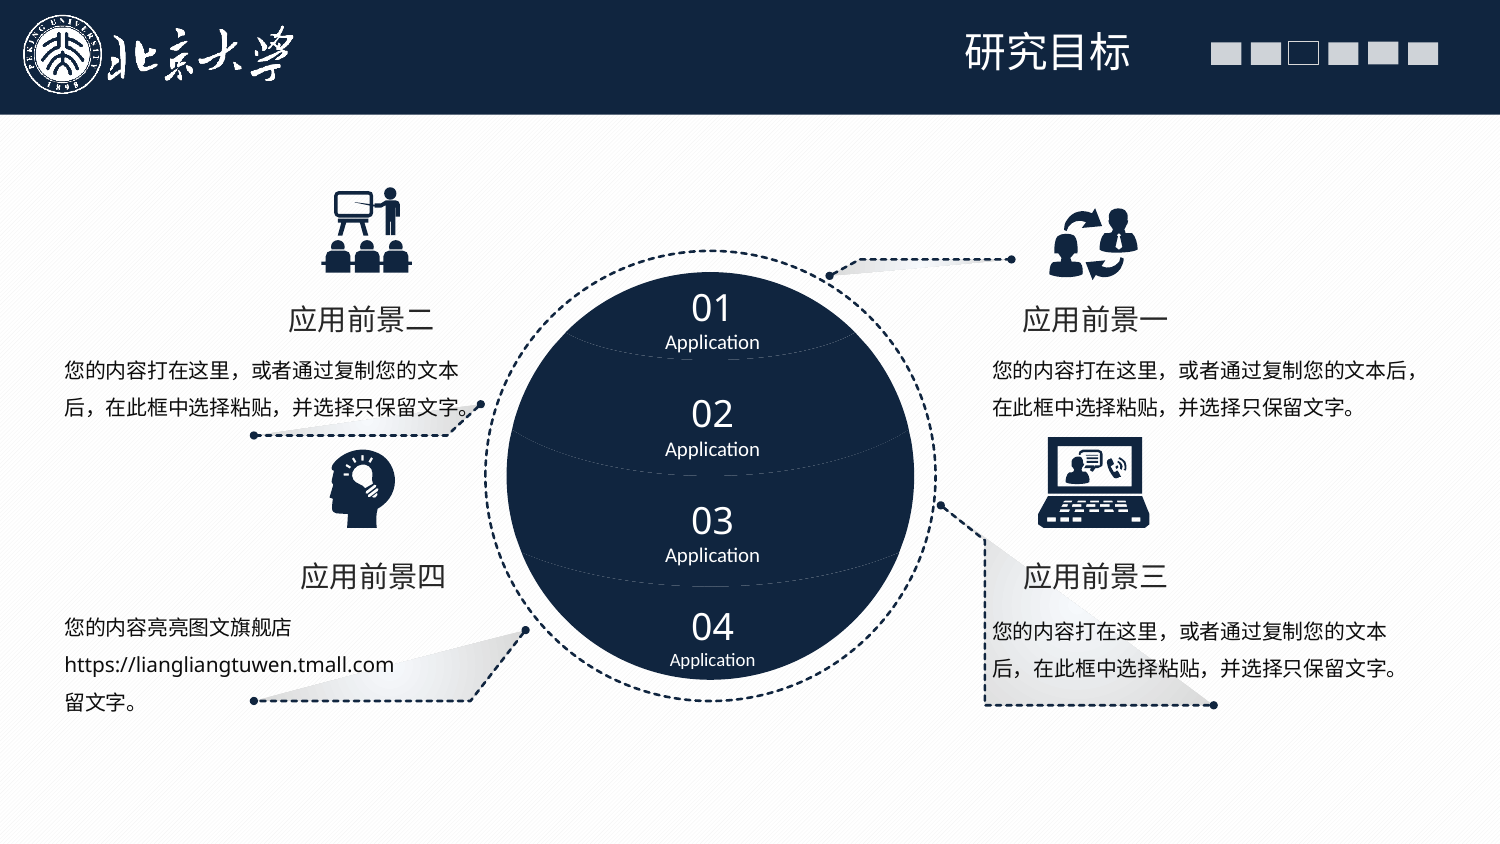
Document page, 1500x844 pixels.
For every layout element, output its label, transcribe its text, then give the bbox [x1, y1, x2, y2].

text_box [629, 688, 792, 704]
text_box [982, 687, 1218, 710]
text_box 应用前景三 [1011, 552, 1235, 599]
text_box [936, 501, 1070, 600]
list 研究目标 [532, 18, 1147, 94]
text_box [483, 387, 501, 552]
text_box 您的内容打在这里，或者通过复制您的文本后，在此框中选择粘贴，并选择只保留文字。 [981, 600, 1400, 687]
text_box [334, 187, 400, 236]
text_box 应用前景一 [1011, 295, 1235, 339]
text_box 您的内容打在这里，或者通过复制您的文本后，在此框中选择粘贴，并选择只保留文字。 [53, 339, 480, 426]
text_box [835, 255, 1016, 270]
text_box [1049, 233, 1083, 278]
text_box 您的内容亮亮图文旗舰店 https://liangliangtuwen.tmall.com 留文字。 [53, 596, 480, 720]
text_box 应用前景四 [289, 552, 501, 599]
text_box [614, 248, 802, 270]
text_box [1085, 257, 1124, 281]
text_box [1047, 437, 1143, 494]
text_box [919, 389, 938, 565]
text_box [480, 636, 501, 693]
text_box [506, 271, 915, 680]
text_box [1063, 208, 1103, 232]
text_box 应用前景二 [277, 295, 473, 339]
text_box [249, 426, 458, 440]
text_box [321, 240, 412, 273]
picture [18, 12, 296, 96]
text_box [1038, 496, 1150, 528]
text_box [329, 449, 395, 528]
text_box [480, 400, 485, 409]
text_box 您的内容打在这里，或者通过复制您的文本后，在此框中选择粘贴，并选择只保留文字。 [980, 339, 1424, 426]
text_box [1099, 208, 1138, 253]
